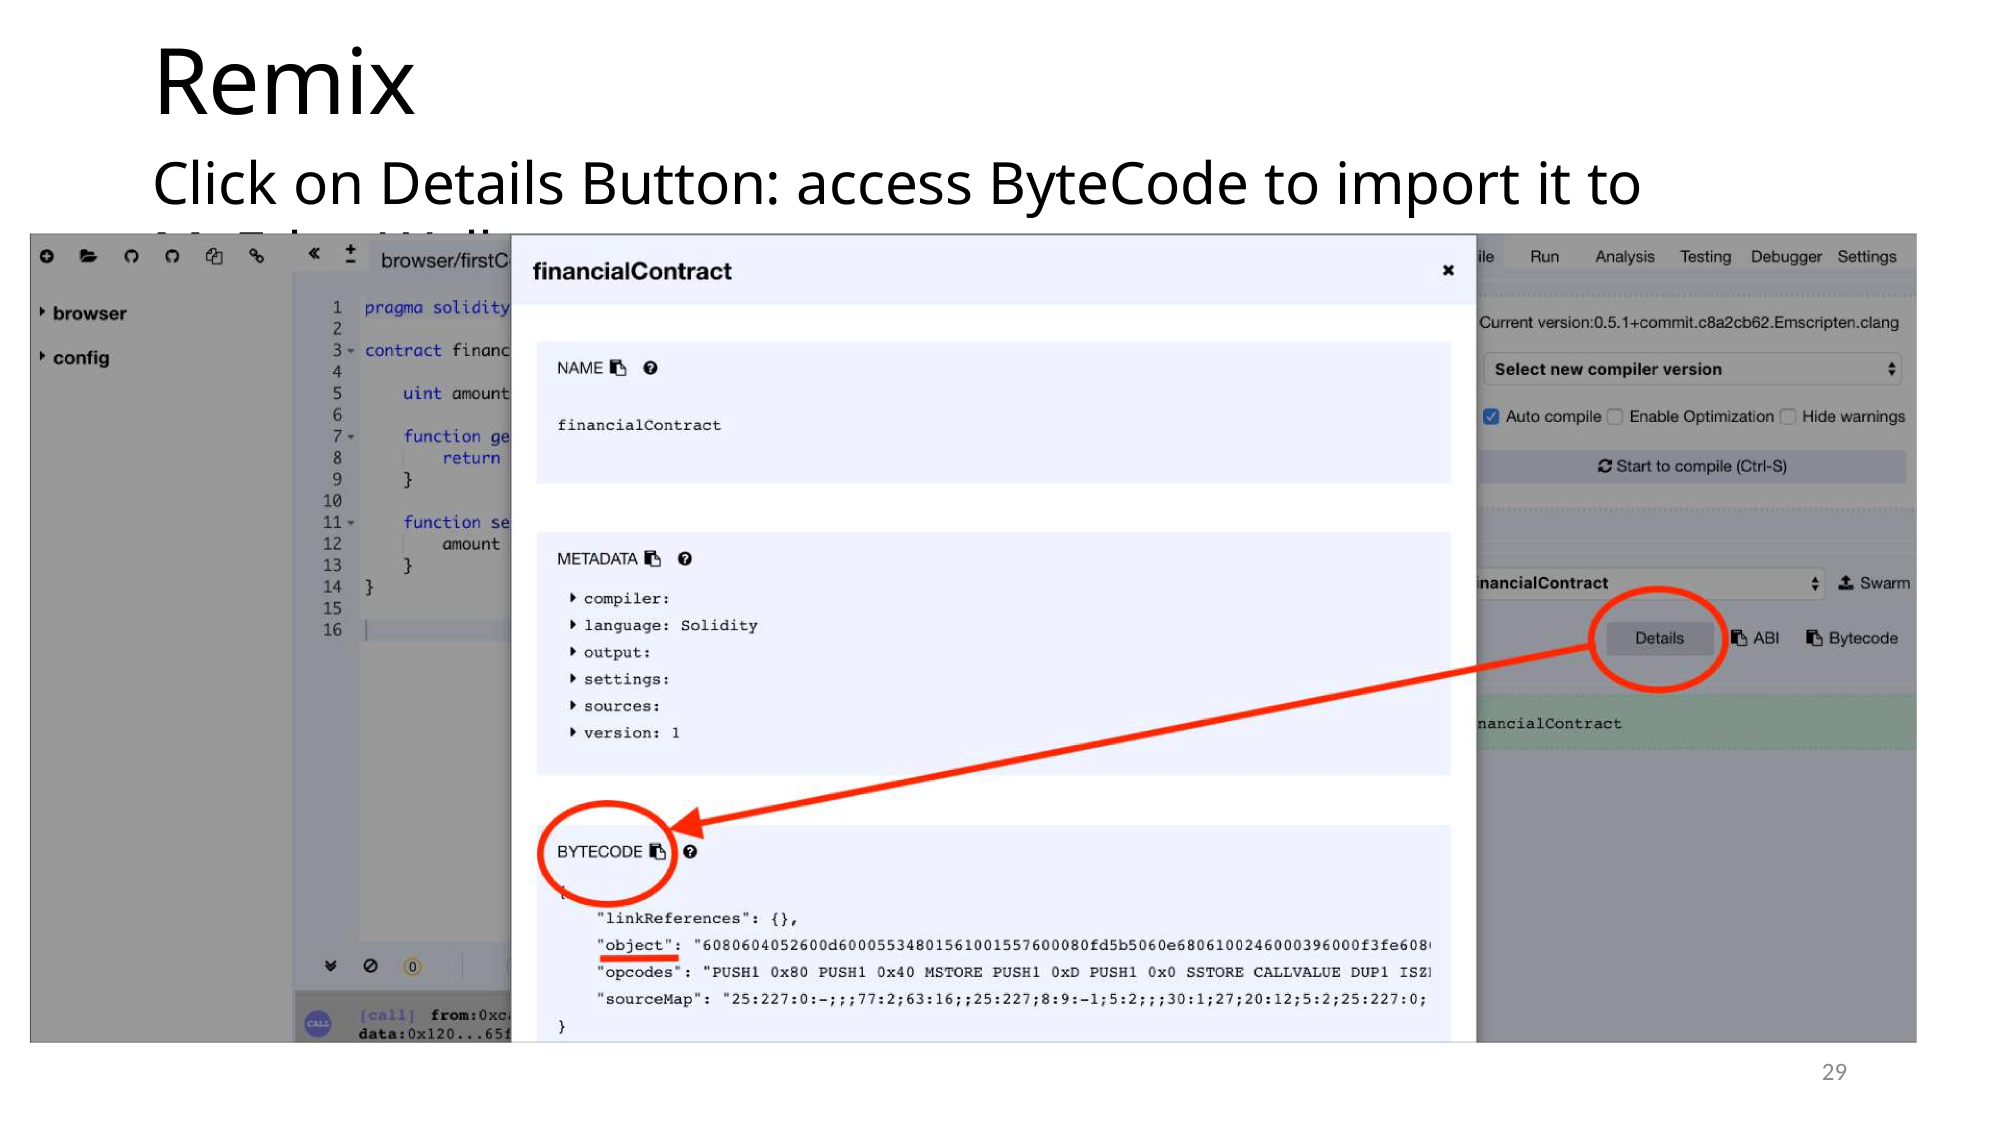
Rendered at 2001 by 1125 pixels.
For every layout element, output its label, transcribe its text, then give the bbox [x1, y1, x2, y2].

slide_number 29 [1815, 1055, 1854, 1125]
picture [29, 233, 1918, 1044]
title Remix Click on Details Button: access ByteCode to import it to MyEtherWallet [150, 0, 1805, 229]
